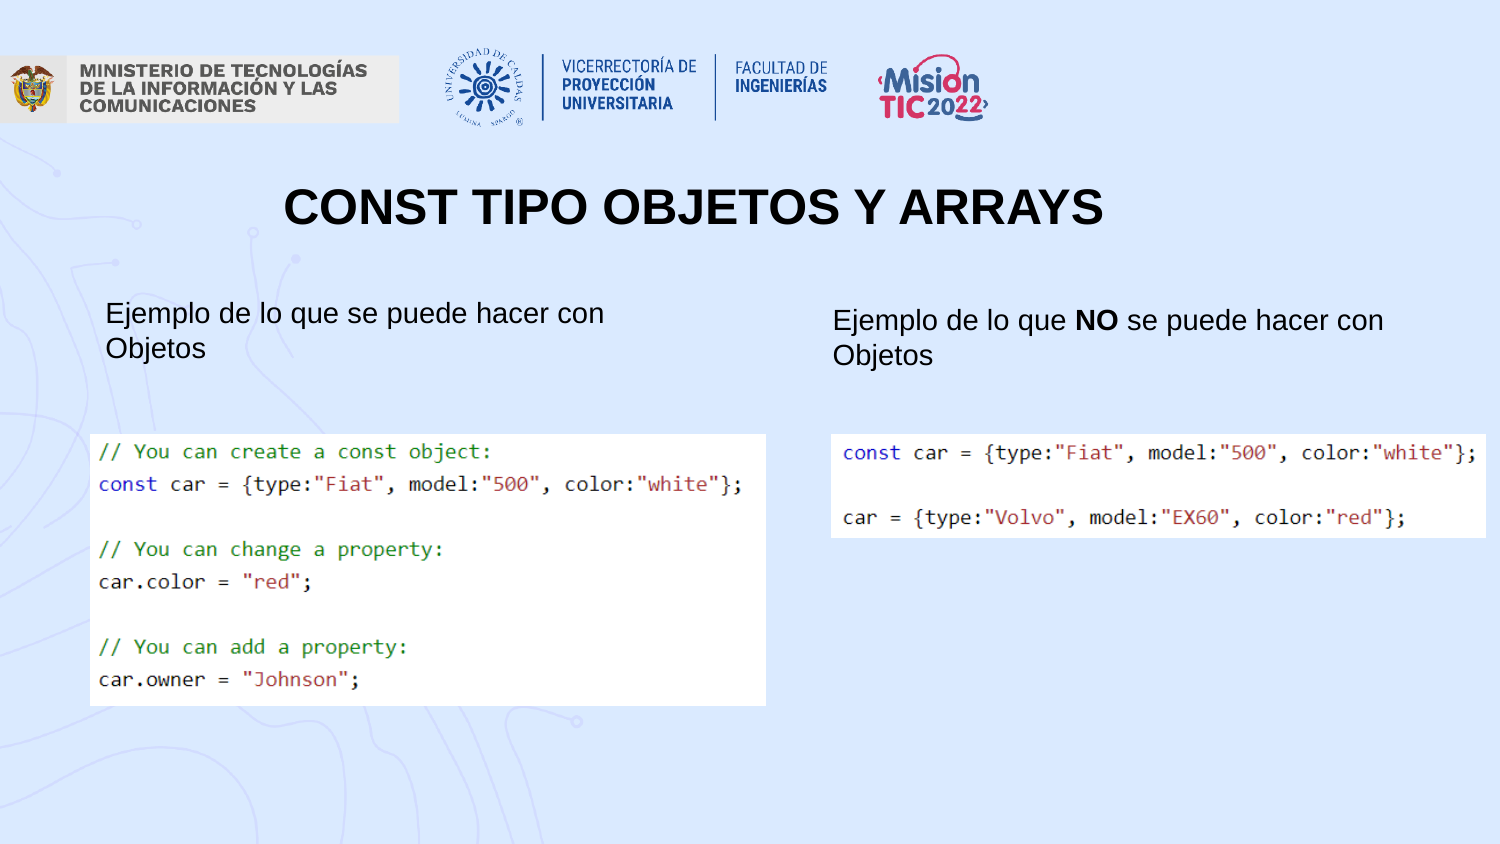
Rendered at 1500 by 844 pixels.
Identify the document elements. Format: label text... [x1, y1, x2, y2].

picture [0, 0, 1500, 844]
text_box Ejemplo de lo que NO se puede hacer con Objetos [818, 293, 1423, 379]
text_box Ejemplo de lo que se puede hacer con Objetos [90, 287, 696, 372]
text_box CONST TIPO OBJETOS Y ARRAYS [268, 167, 1272, 243]
